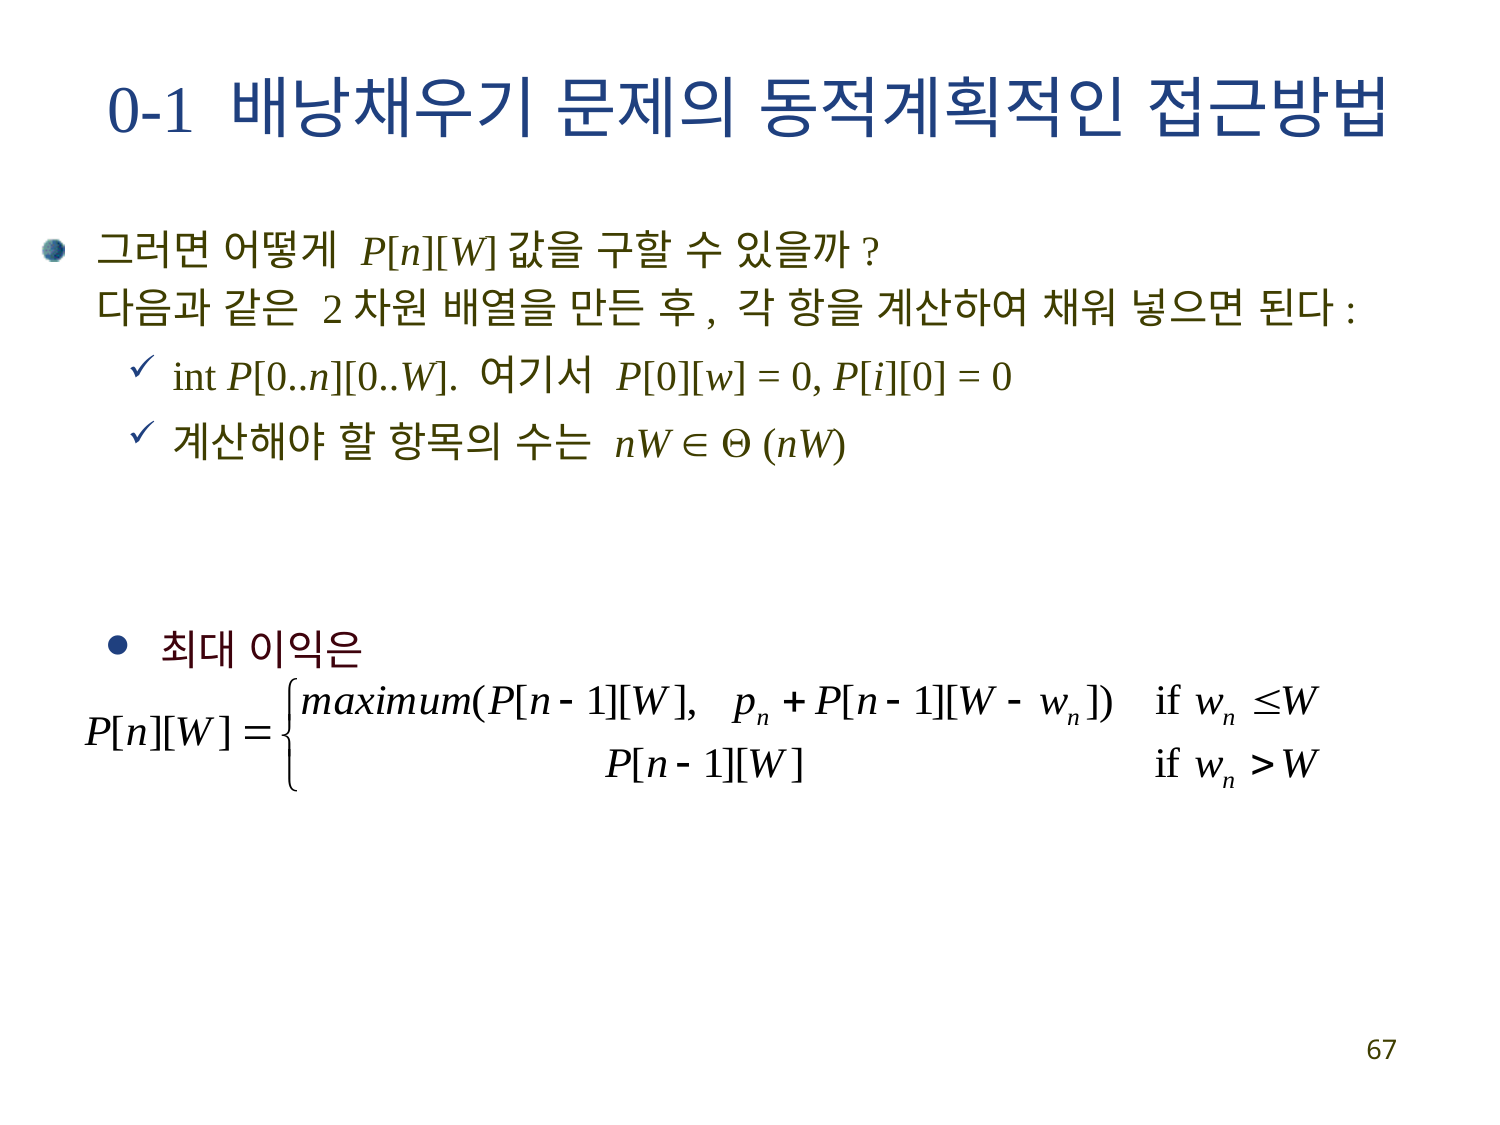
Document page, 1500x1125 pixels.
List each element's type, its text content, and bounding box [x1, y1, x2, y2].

title 0-1 배낭채우기 문제의 동적계획적인 접근방법 [24, 37, 1475, 175]
slide_number 67 [1099, 1024, 1413, 1101]
list 그러면 어떻게 P[n][W]값을 구할 수 있을까? 다음과 같은 2차원 배열을 만든 후, 각 항을 계산하여 채워 넣으면 된다: int P[0..n][0..W]. 여기서 P[0][w] = 0, P[i][0] = 0 계산해야 할 항목의 수는 nW   (nW) [24, 208, 1475, 971]
picture [39, 236, 65, 262]
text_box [76, 668, 1356, 803]
text_box 최대 이익은 [90, 621, 391, 667]
